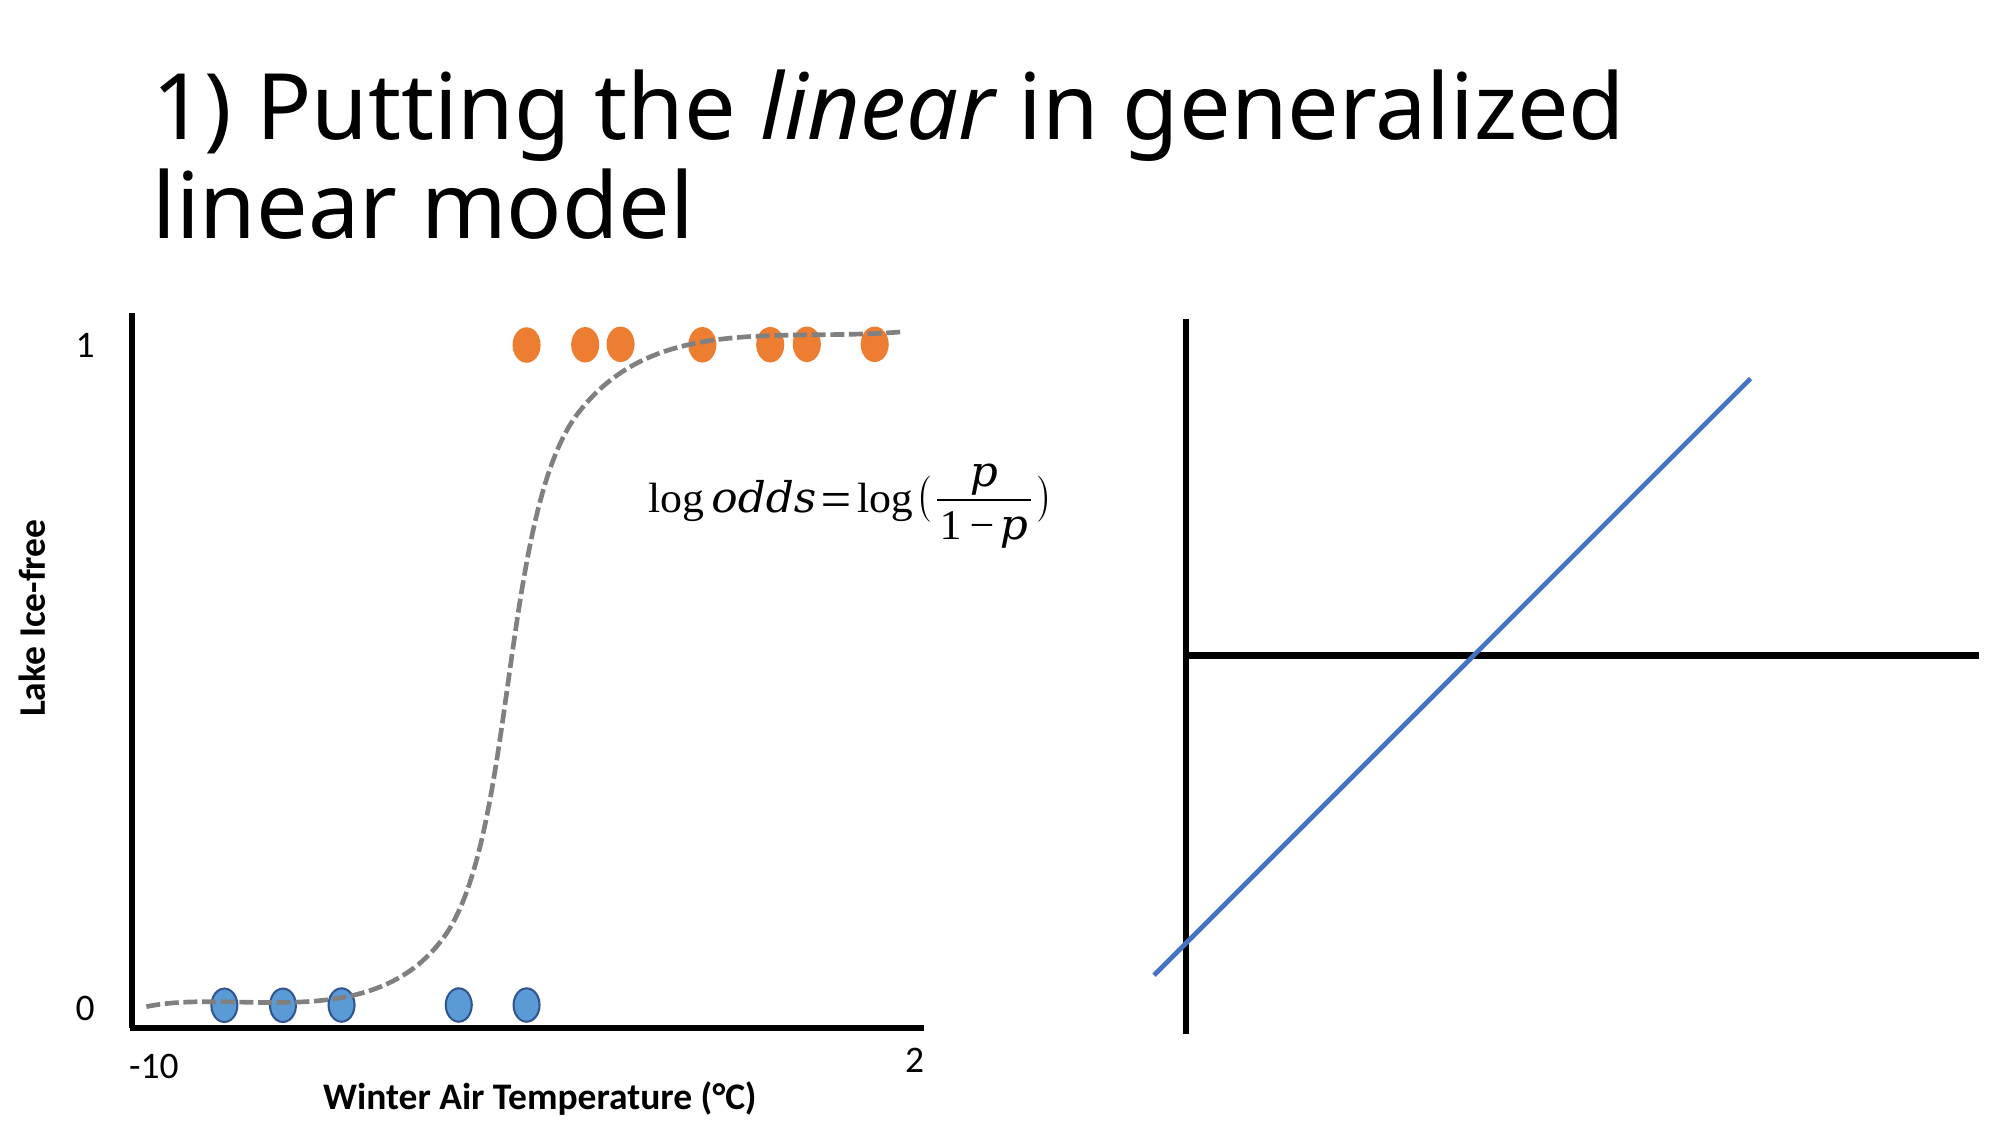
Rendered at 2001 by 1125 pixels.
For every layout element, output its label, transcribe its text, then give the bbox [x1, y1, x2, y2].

text_box [327, 996, 356, 1023]
title 1) Putting the linear in generalized linear model [137, 50, 1863, 269]
text_box [872, 347, 889, 363]
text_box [1154, 378, 1751, 976]
text_box [146, 330, 905, 1008]
text_box [757, 326, 782, 336]
text_box [796, 326, 818, 334]
text_box [864, 326, 884, 333]
text_box Lake Ice-free [0, 504, 60, 732]
text_box 1 [60, 312, 110, 372]
text_box [688, 327, 716, 343]
text_box [512, 327, 541, 363]
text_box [122, 1028, 934, 1125]
text_box [444, 987, 473, 1023]
text_box [512, 987, 541, 1023]
text_box [268, 1003, 298, 1024]
text_box [571, 327, 600, 363]
text_box 0 [60, 975, 110, 1035]
text_box [210, 1002, 239, 1024]
text_box [606, 326, 635, 363]
